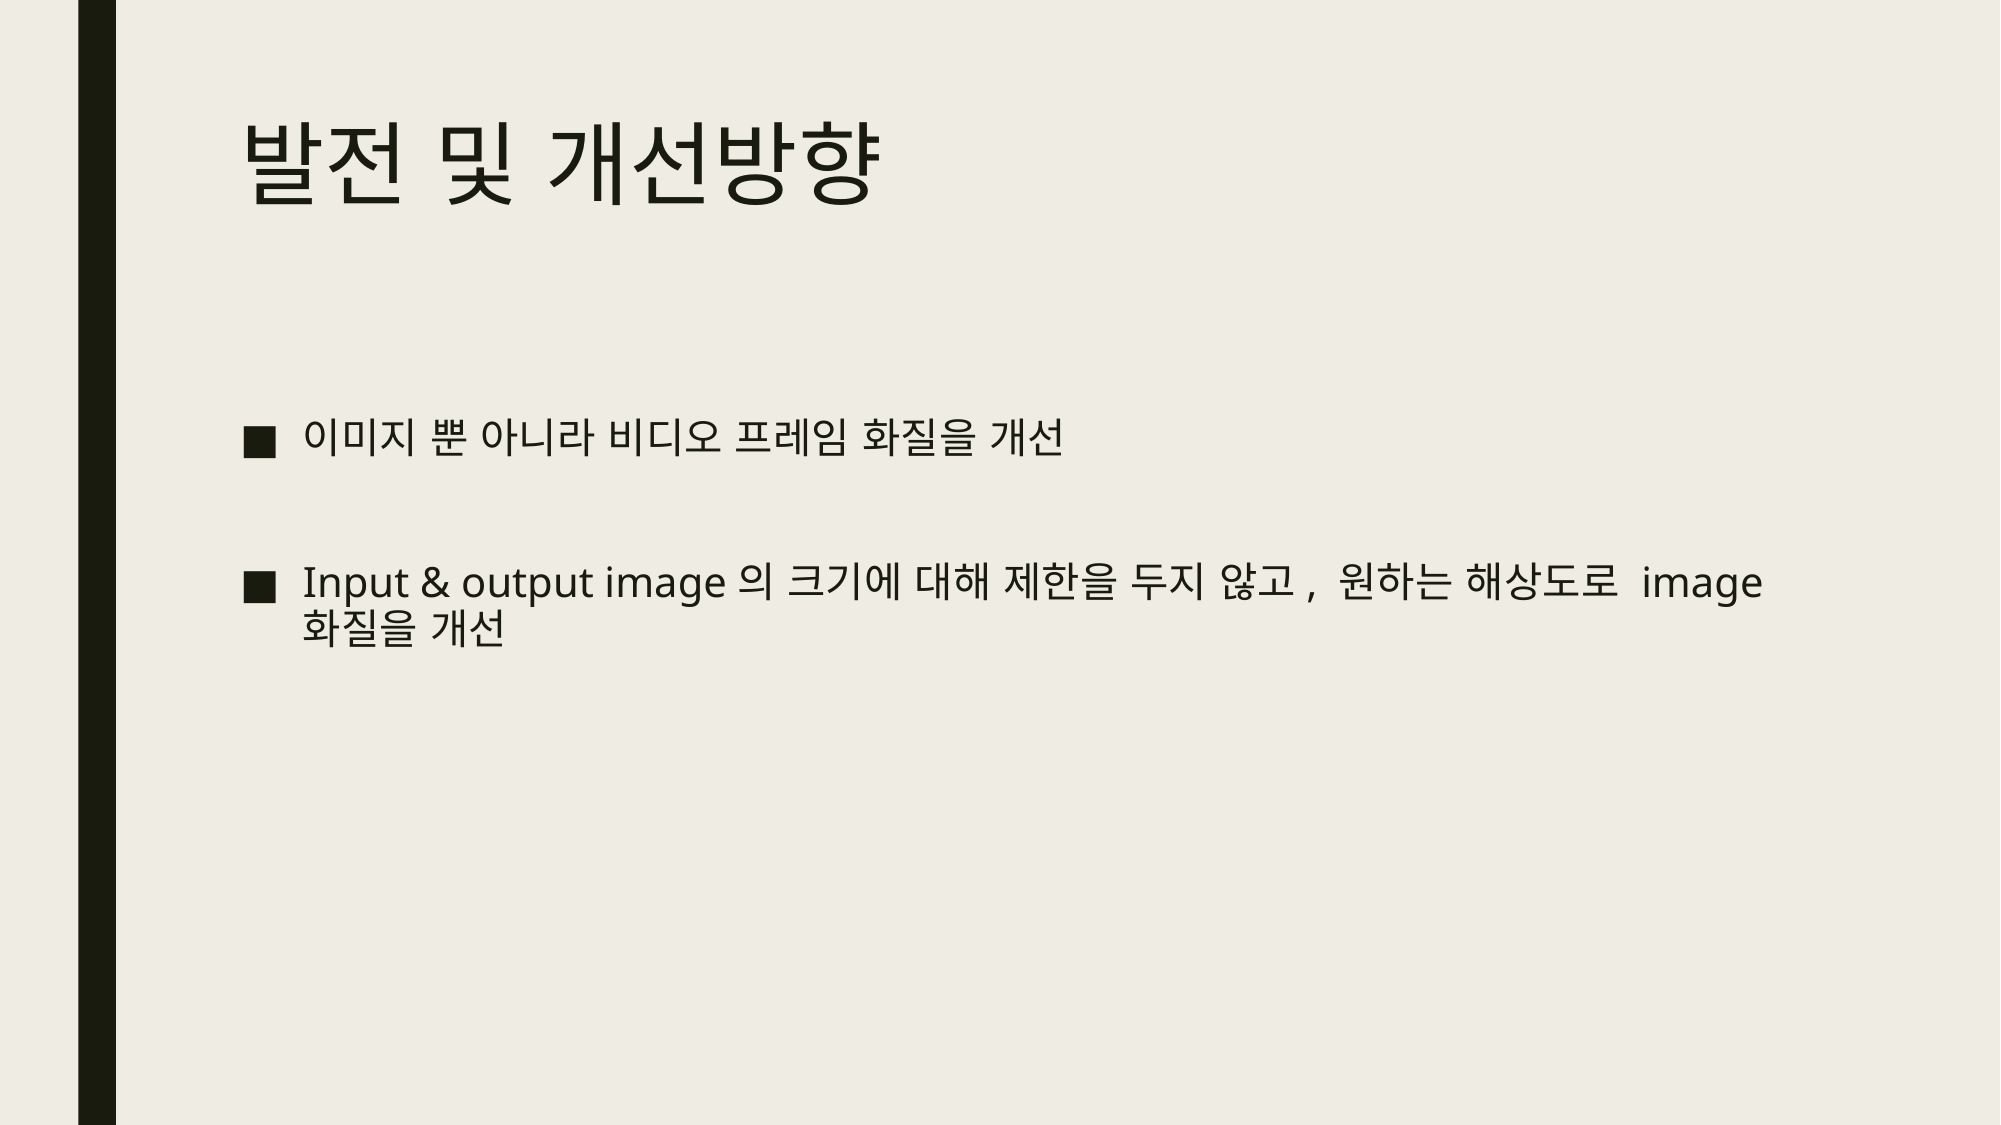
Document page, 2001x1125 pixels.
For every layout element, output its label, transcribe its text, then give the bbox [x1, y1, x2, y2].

list 이미지 뿐 아니라 비디오 프레임 화질을 개선 Input & output image의 크기에 대해 제한을 두지 않고, 원하는 해상도로 image 화질을 개선 [225, 408, 1800, 963]
title 발전 및 개선방향 [225, 112, 1800, 233]
